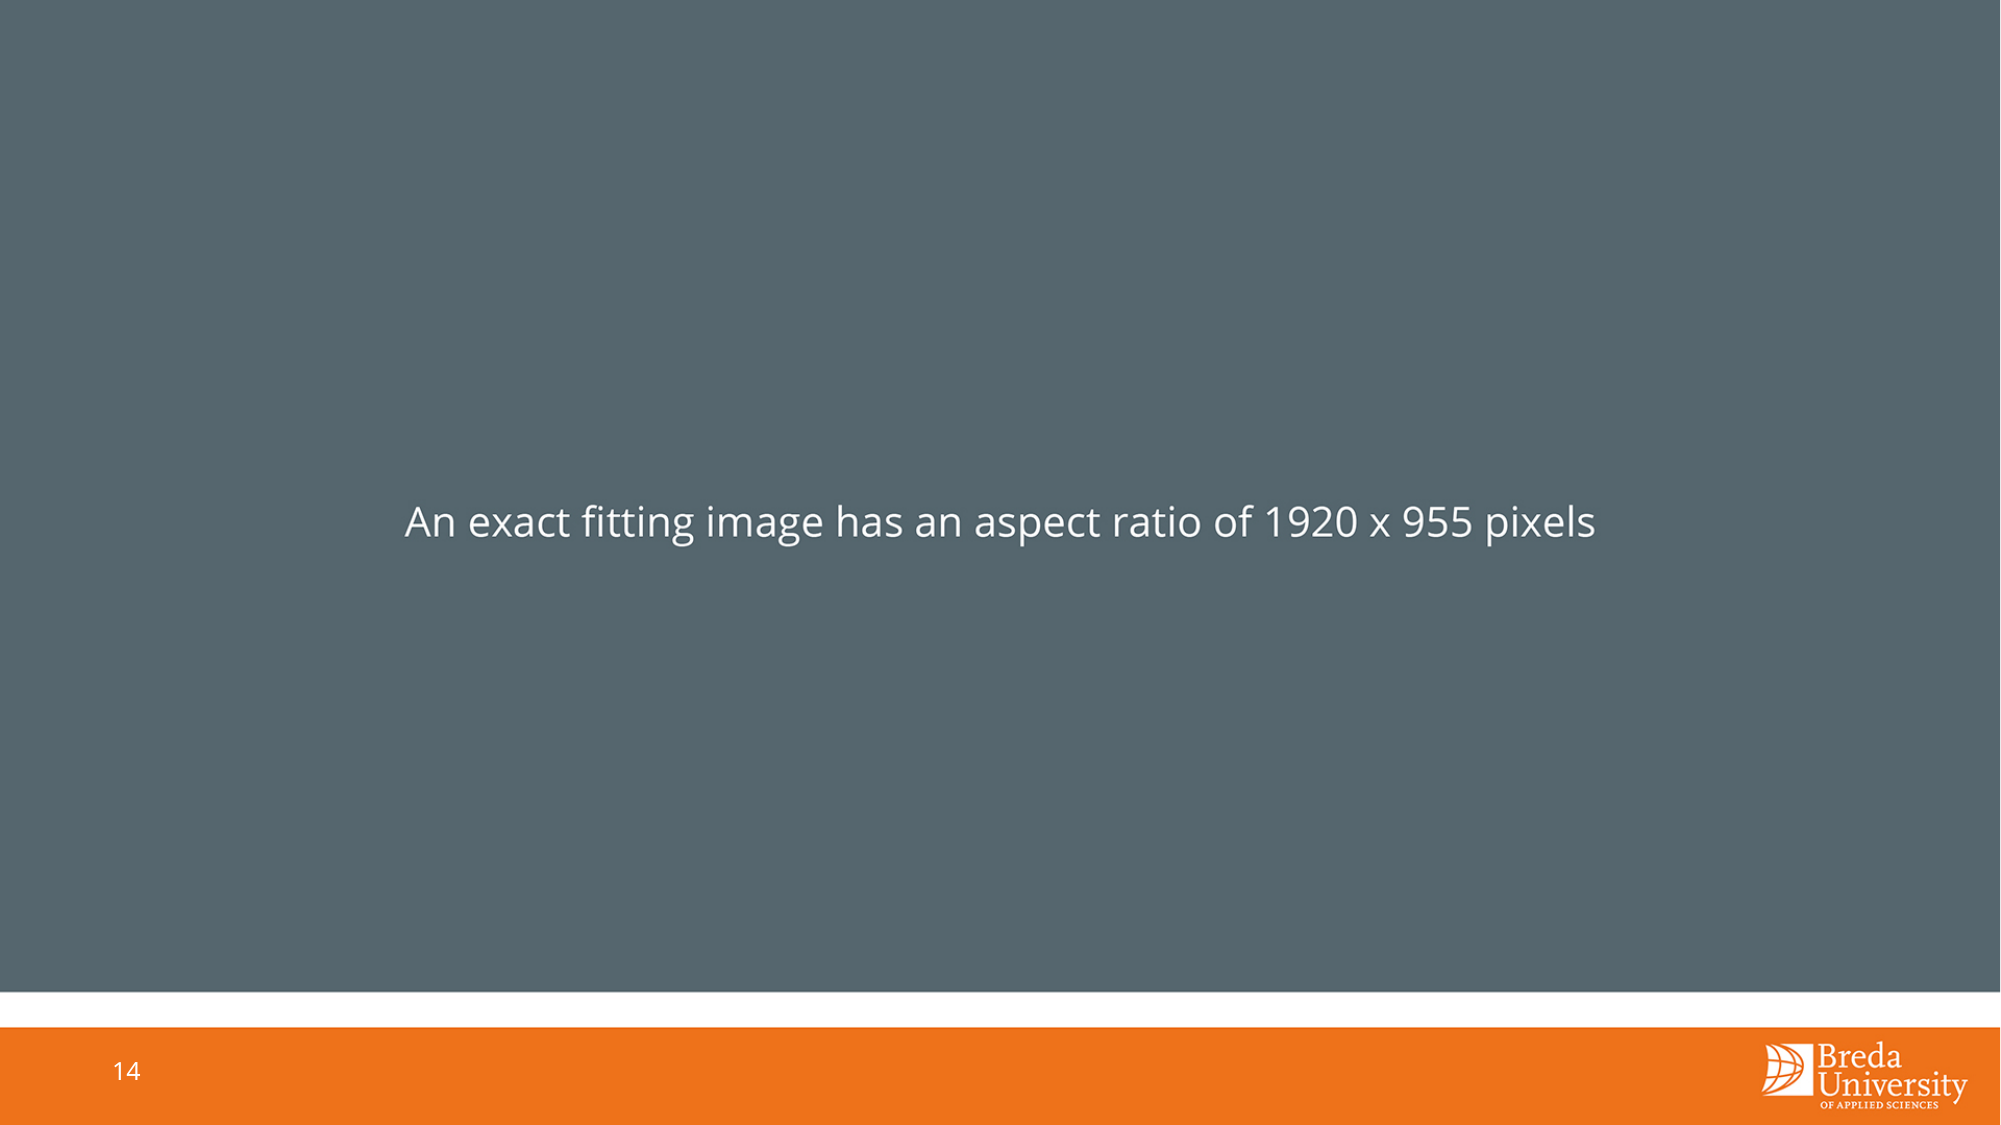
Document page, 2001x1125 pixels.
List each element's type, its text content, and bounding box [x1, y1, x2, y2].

picture [0, 0, 2001, 1125]
slide_number 14 [97, 1042, 198, 1103]
